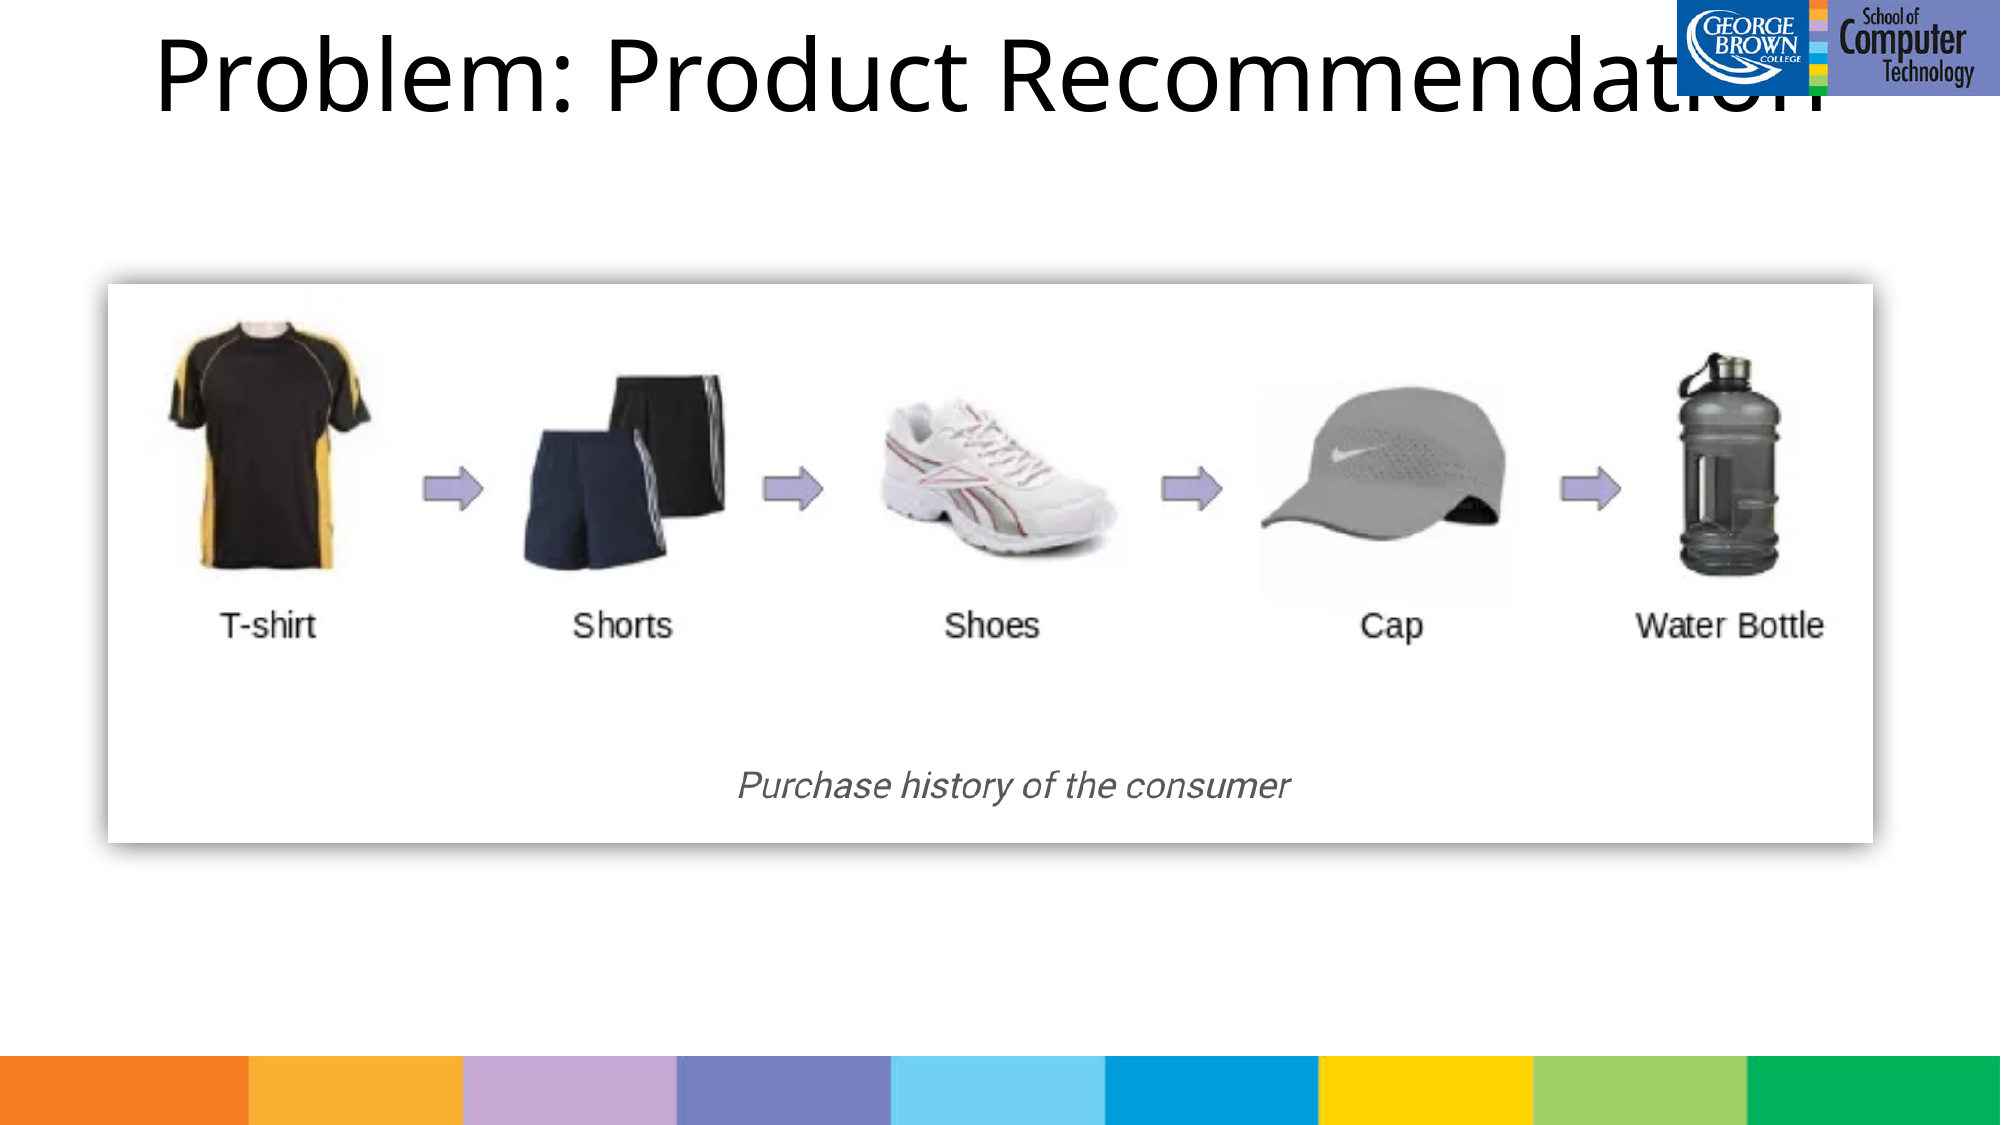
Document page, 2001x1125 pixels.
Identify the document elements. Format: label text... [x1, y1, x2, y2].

picture [108, 284, 1873, 843]
picture [1677, 0, 2000, 96]
picture [0, 1056, 1105, 1125]
picture [1318, 1056, 2000, 1125]
title Problem: Product Recommendation [137, 0, 1863, 189]
